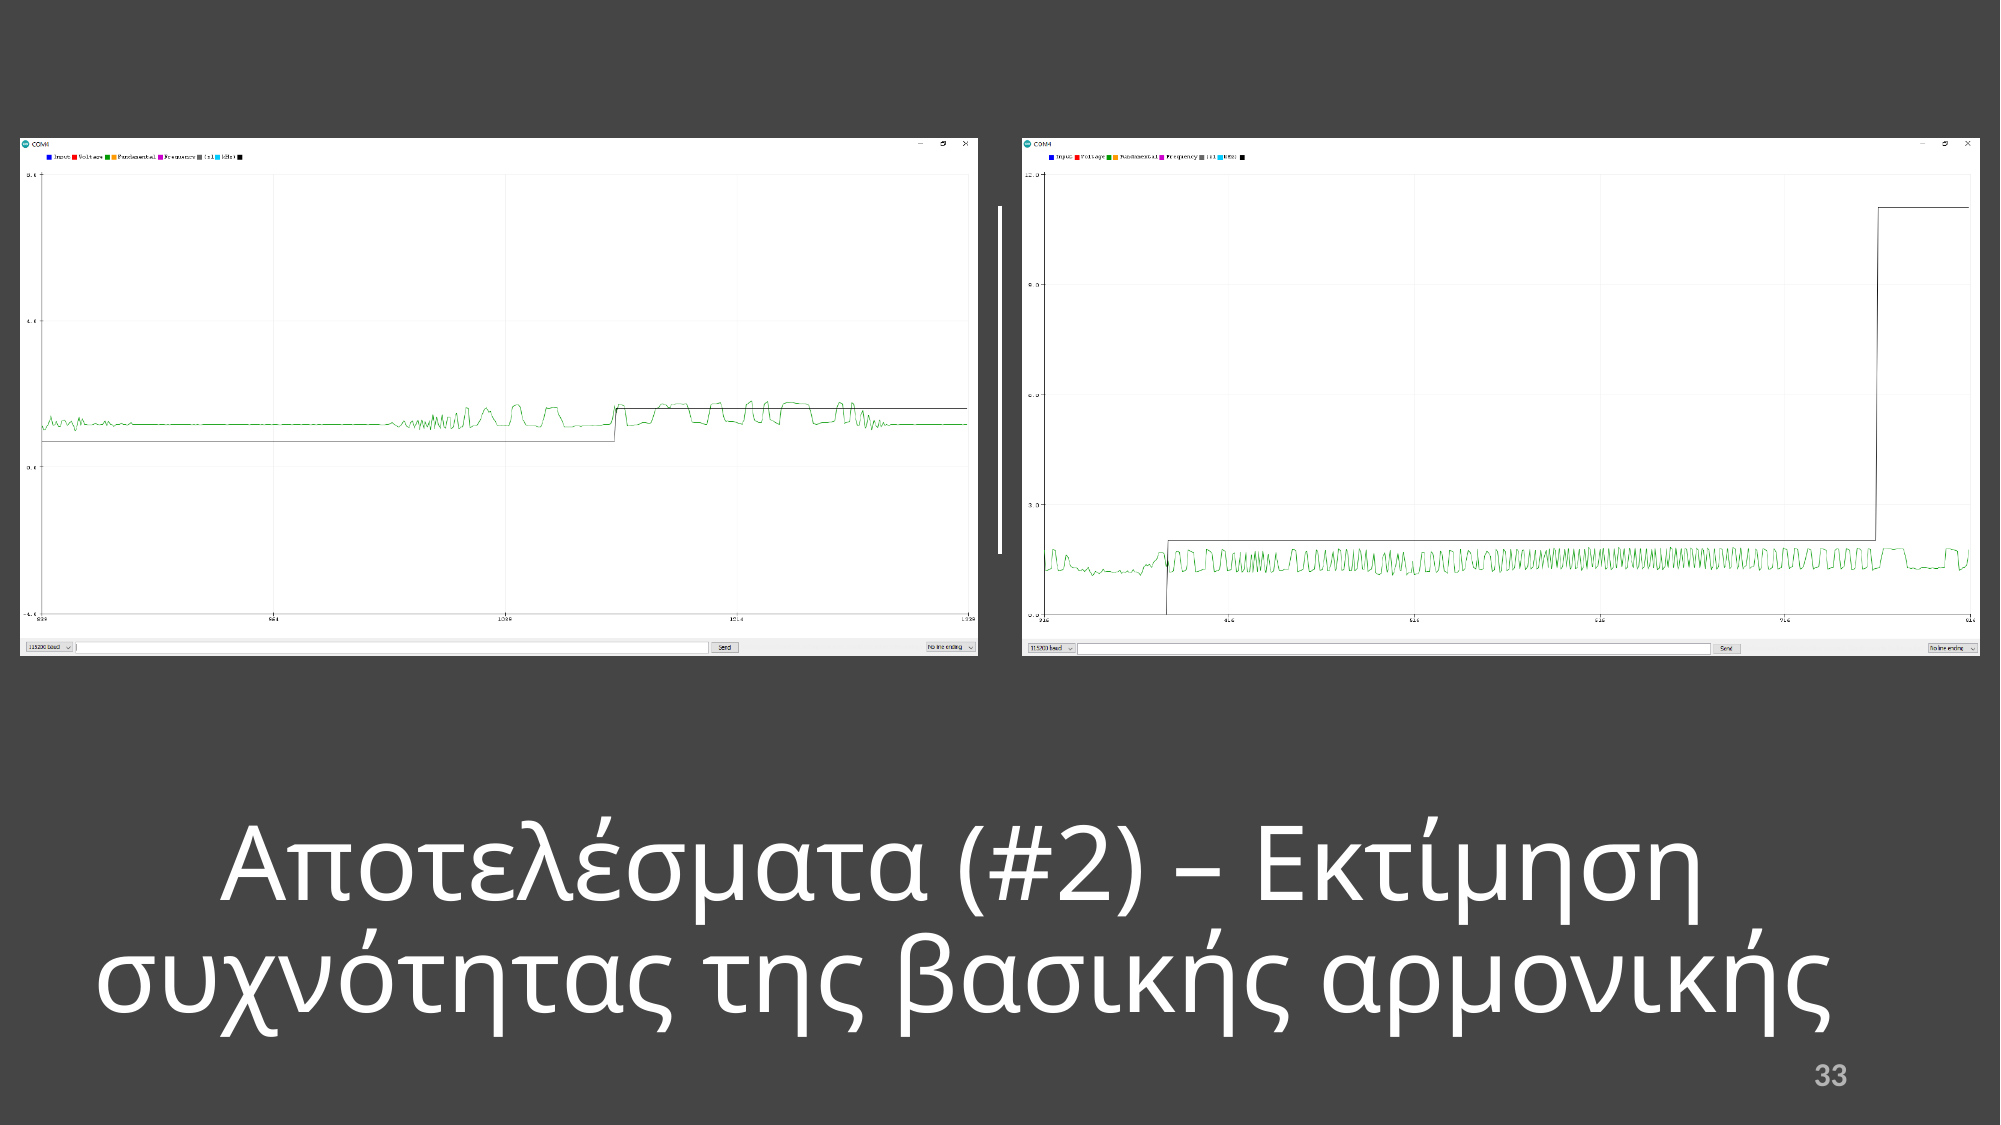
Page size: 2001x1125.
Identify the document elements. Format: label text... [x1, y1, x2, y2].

title Αποτελέσματα (#2) – Εκτίμηση συχνότητας της βασικής αρμονικής [65, 770, 1863, 1043]
picture [1022, 138, 1980, 656]
picture [20, 138, 978, 656]
slide_number 33 [1412, 1042, 1863, 1103]
